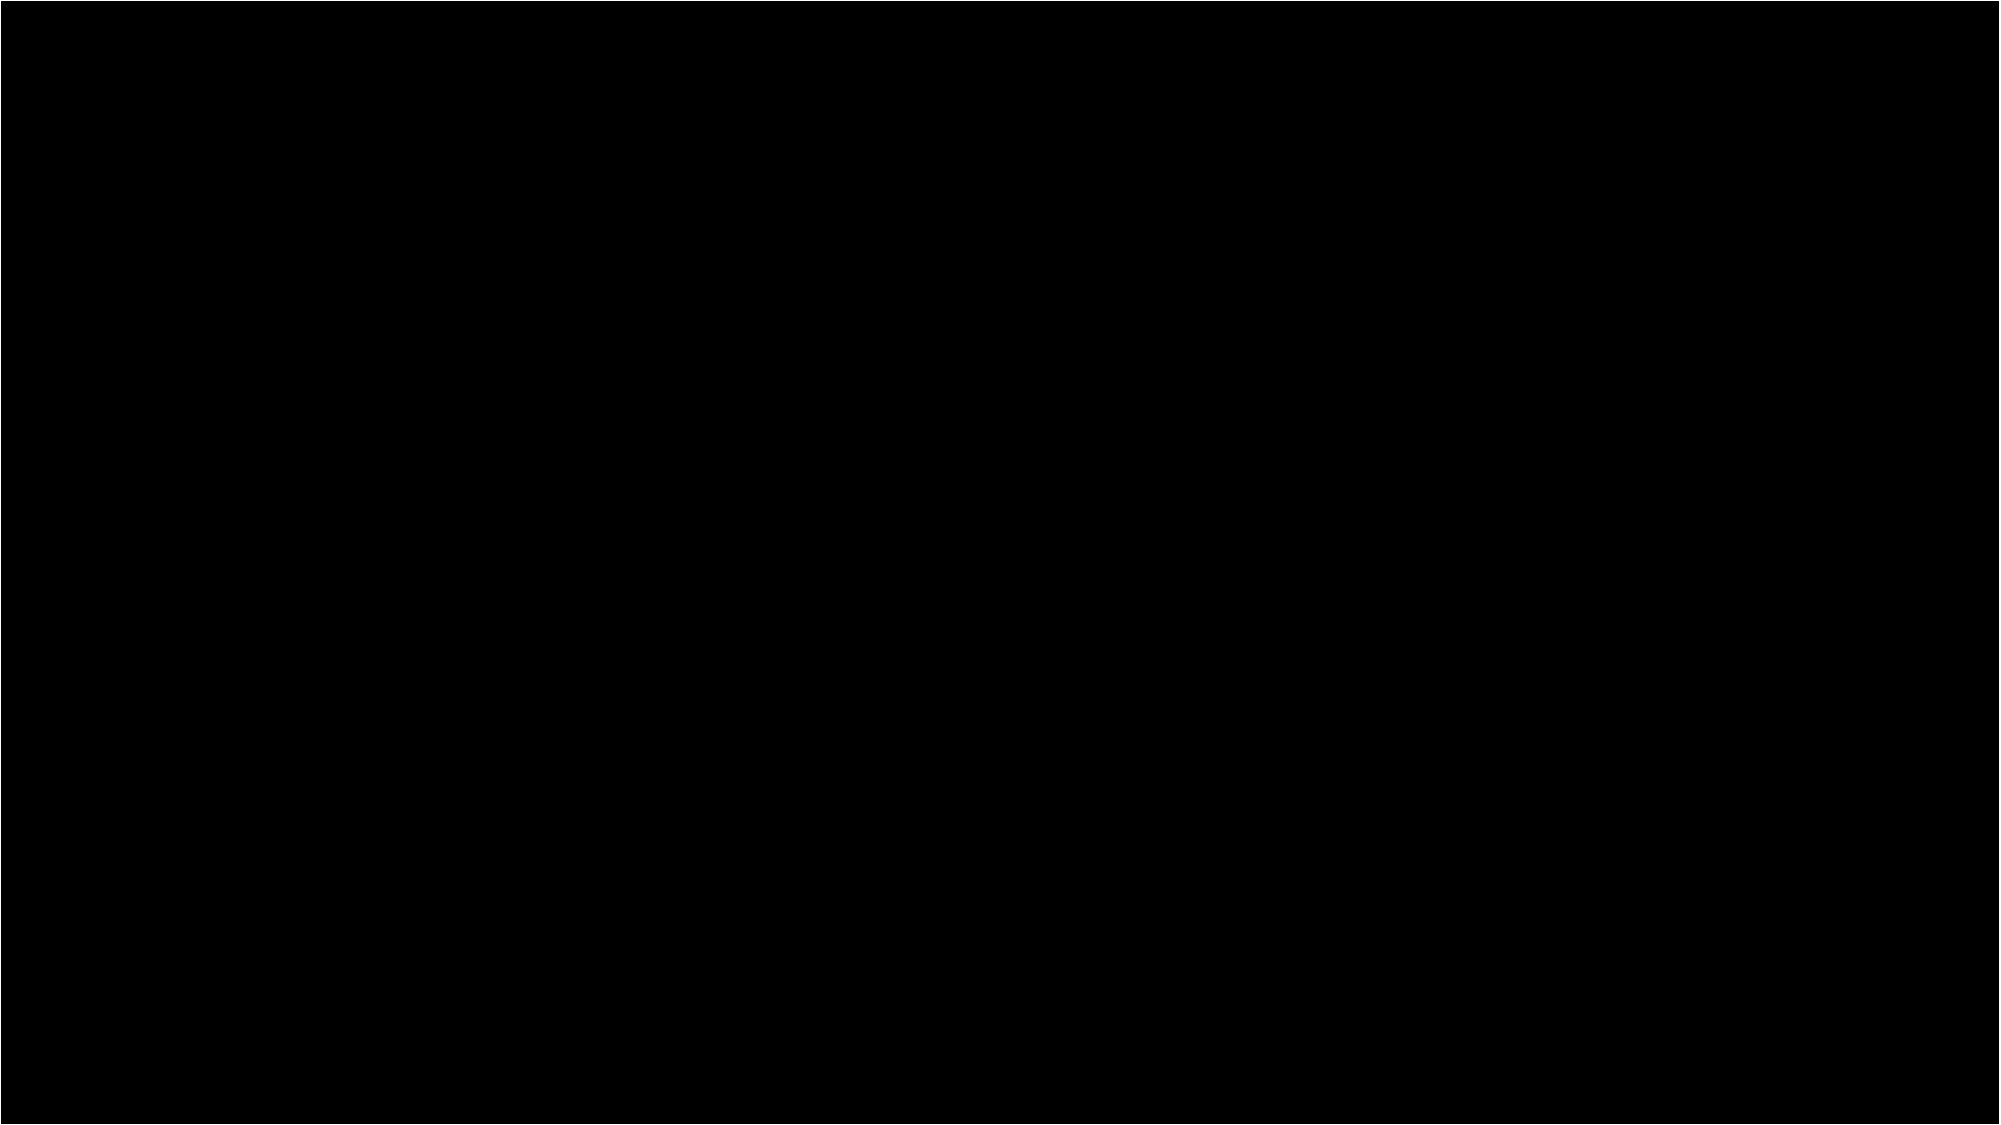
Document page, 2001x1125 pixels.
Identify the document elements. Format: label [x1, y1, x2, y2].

text_box [0, 0, 2000, 1125]
